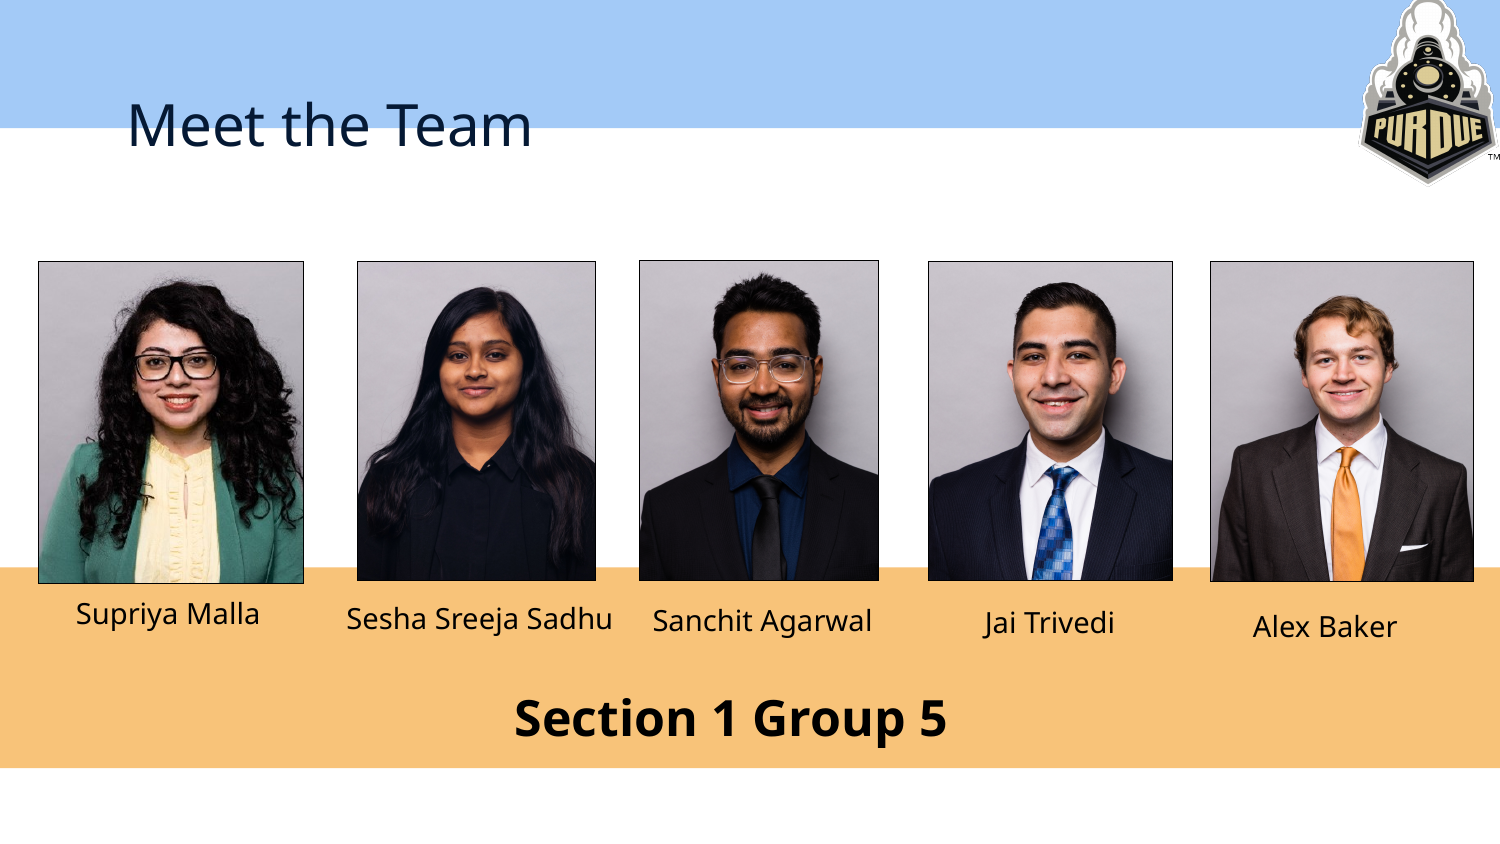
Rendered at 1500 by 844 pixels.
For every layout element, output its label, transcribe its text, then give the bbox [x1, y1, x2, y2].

picture [38, 261, 304, 584]
picture [1209, 260, 1474, 582]
text_box Alex Baker [1121, 592, 1500, 687]
text_box Section 1 Group 5 [499, 679, 1283, 754]
picture [928, 260, 1173, 581]
text_box Sanchit Agarwal [684, 589, 846, 679]
picture [357, 261, 597, 581]
text_box Jai Trivedi [846, 589, 1255, 679]
picture [639, 259, 879, 581]
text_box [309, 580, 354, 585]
picture [1358, 0, 1500, 187]
text_box Sesha Sreeja Sadhu [275, 585, 684, 680]
text_box Supriya Malla [0, 580, 275, 674]
title Meet the Team [111, 72, 1271, 167]
